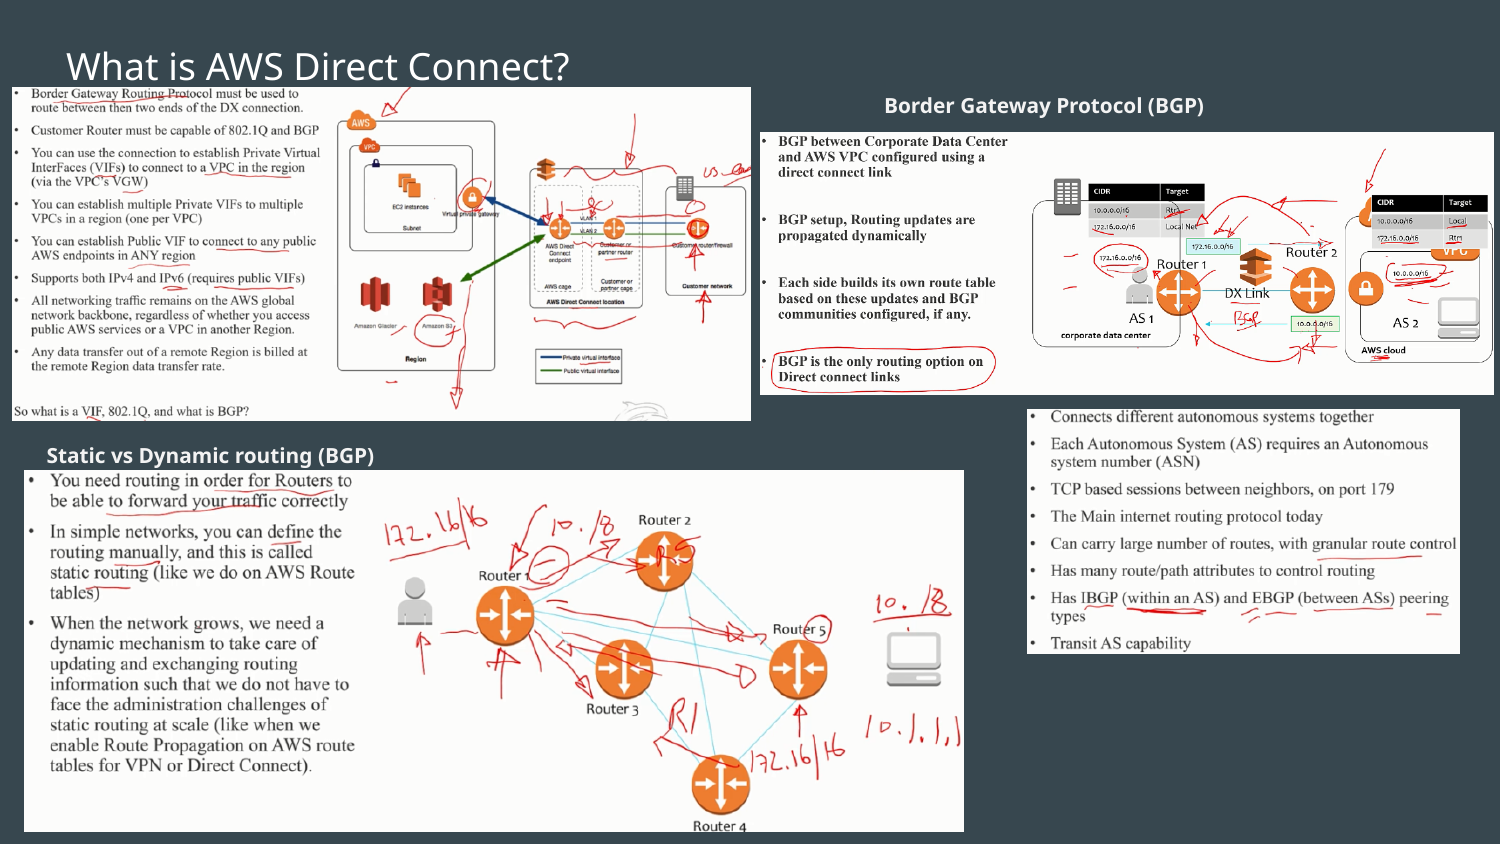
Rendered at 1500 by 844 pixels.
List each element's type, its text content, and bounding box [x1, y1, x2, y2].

text_box Border Gateway Protocol (BGP) [869, 77, 1310, 130]
picture [1027, 409, 1461, 654]
picture [760, 132, 1494, 395]
text_box Static vs Dynamic routing (BGP) [31, 429, 722, 468]
title What is AWS Direct Connect? [51, 1, 1360, 103]
picture [24, 469, 964, 832]
picture [12, 87, 751, 421]
